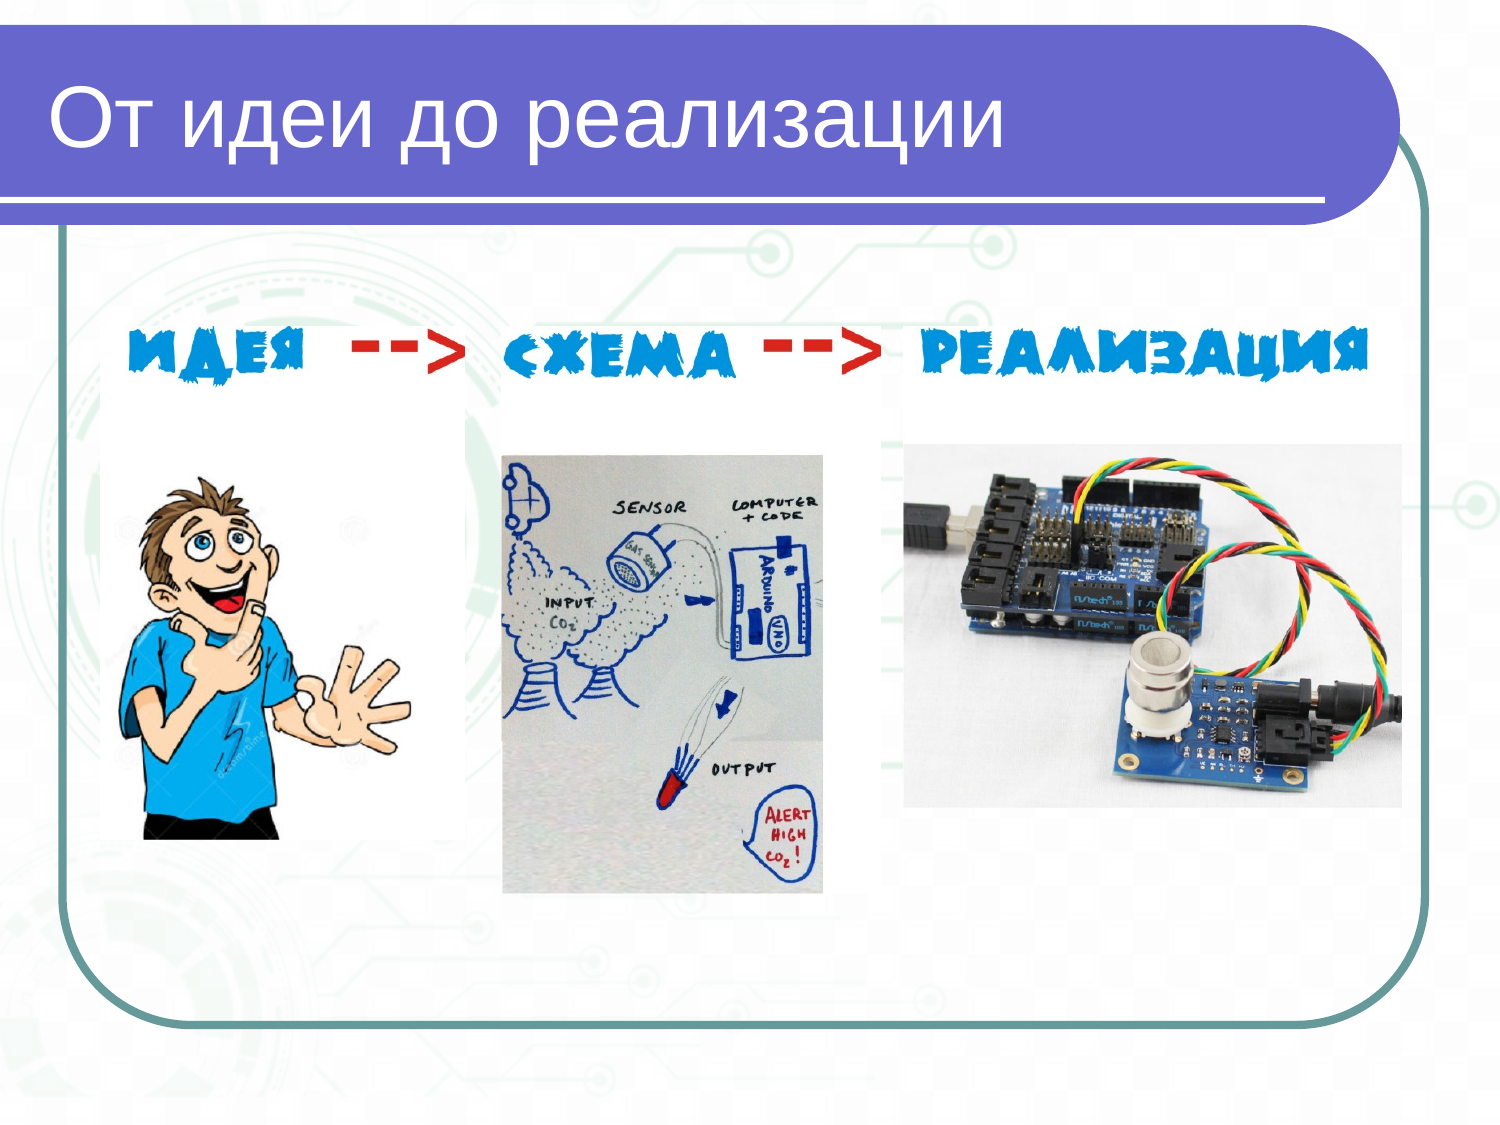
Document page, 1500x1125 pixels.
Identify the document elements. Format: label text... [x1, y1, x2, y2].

title От идеи до реализации [31, 37, 1348, 188]
picture [501, 325, 882, 894]
picture [903, 325, 1402, 808]
picture [99, 325, 466, 840]
